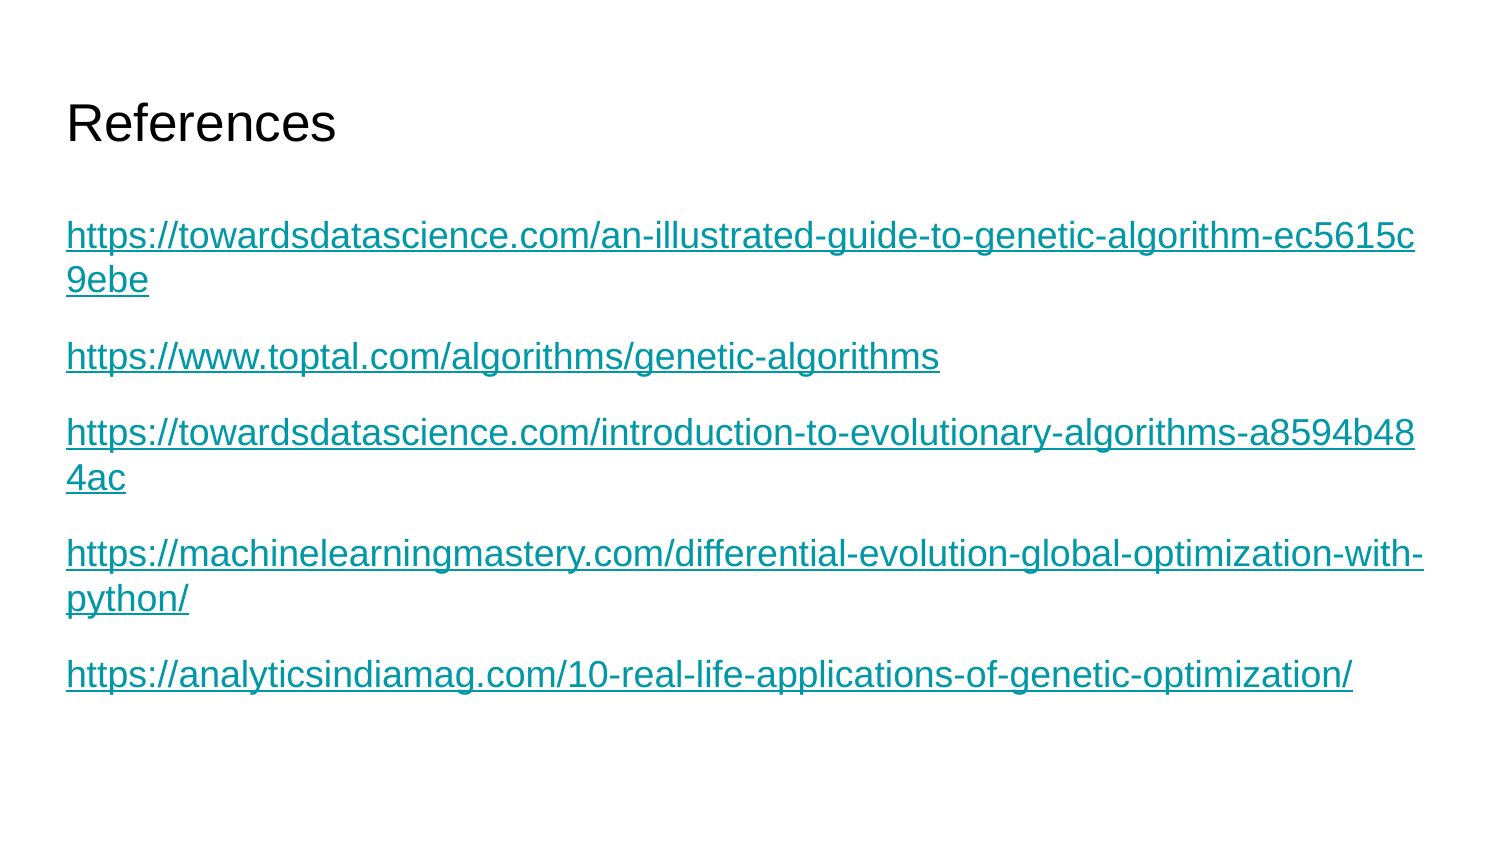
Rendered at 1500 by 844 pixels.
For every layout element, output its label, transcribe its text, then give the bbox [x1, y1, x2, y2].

title References [51, 72, 1449, 167]
list https://towardsdatascience.com/an-illustrated-guide-to-genetic-algorithm-ec5615c9ebe https://www.toptal.com/algorithms/genetic-algorithms https://towardsdatascience.com/introduction-to-evolutionary-algorithms-a8594b484ac https://machinelearningmastery.com/differential-evolution-global-optimization-with-python/ https://analyticsindiamag.com/10-real-life-applications-of-genetic-optimization/ [51, 189, 1449, 750]
